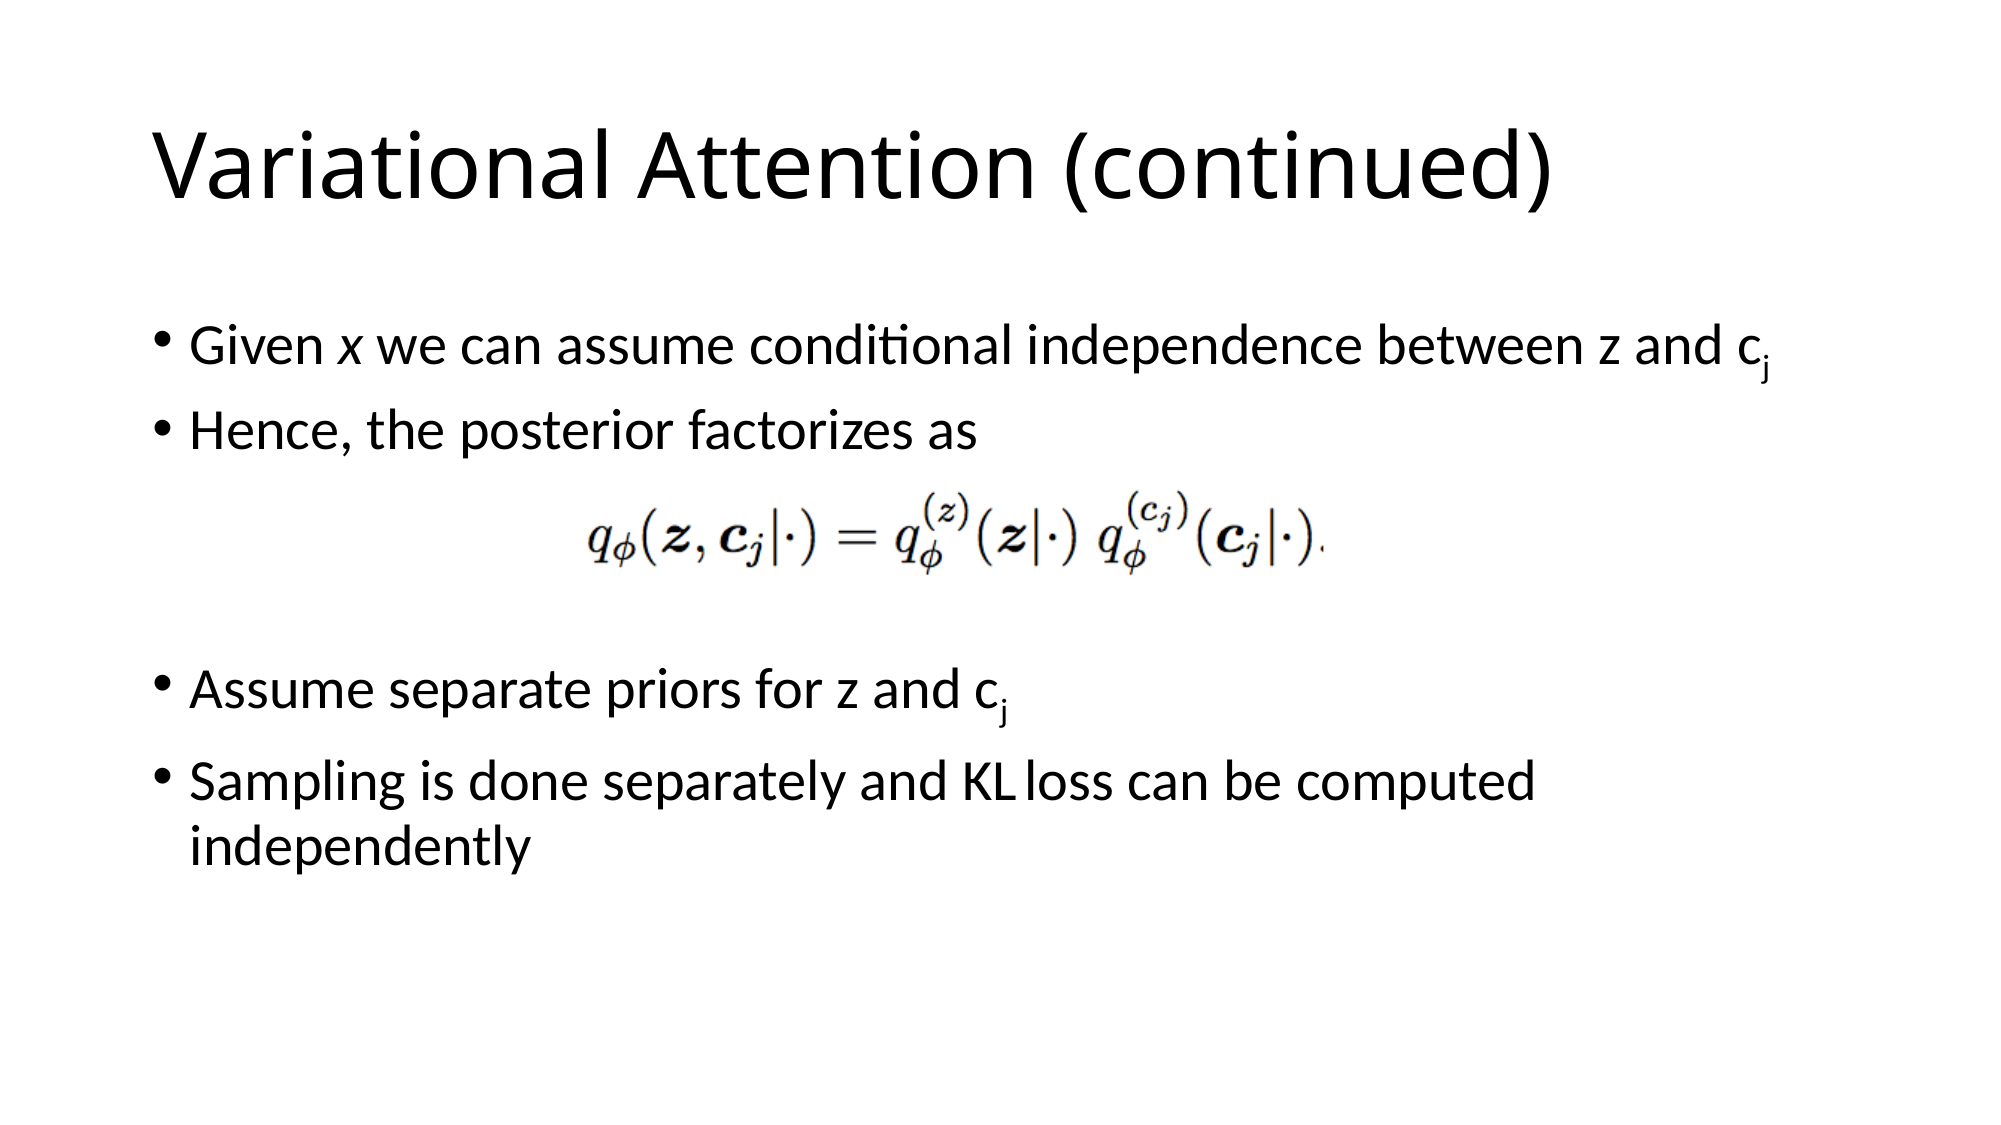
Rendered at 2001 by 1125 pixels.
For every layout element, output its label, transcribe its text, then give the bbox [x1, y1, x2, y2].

title Variational Attention (continued) [137, 59, 1863, 278]
picture [571, 484, 1324, 576]
list Given x we can assume conditional independence between z and cj Hence, the posterior factorizes as Assume separate priors for z and cj Sampling is done separately and KL loss can be computed independently [137, 299, 1863, 1014]
